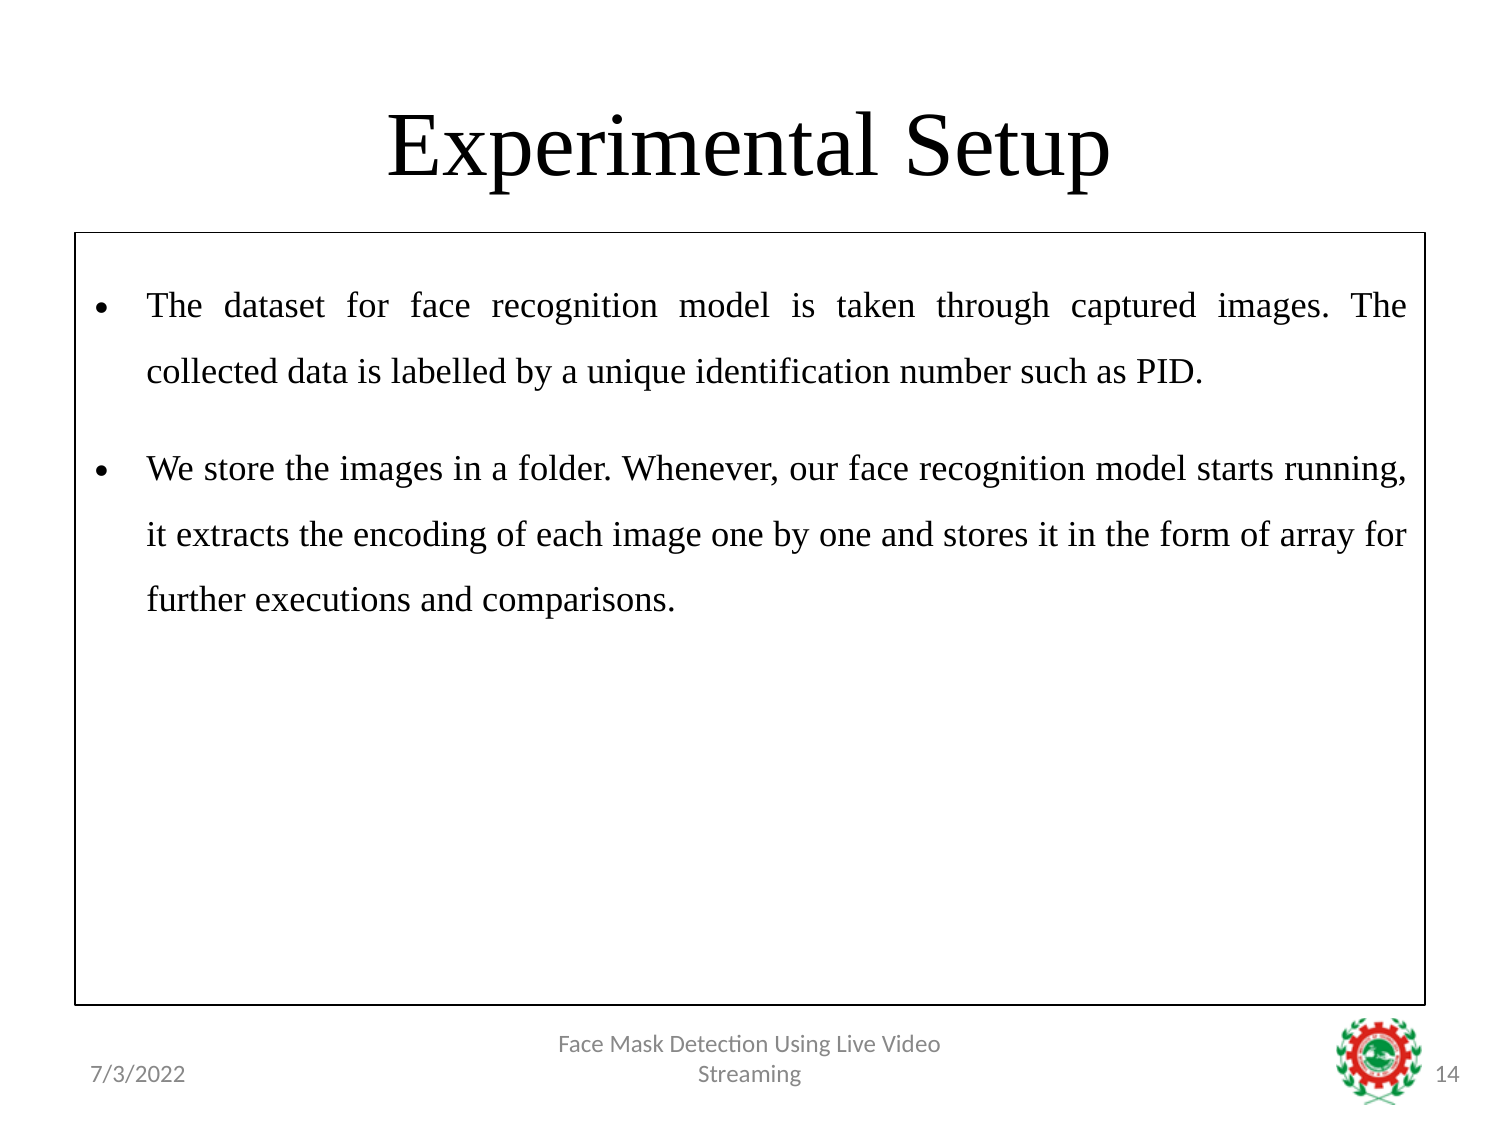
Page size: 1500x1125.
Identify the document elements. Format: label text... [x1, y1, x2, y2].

slide_number 14 [1125, 1042, 1475, 1103]
picture [1336, 1018, 1422, 1042]
title Experimental Setup [75, 45, 1425, 232]
list The dataset for face recognition model is taken through captured images. The collected data is labelled by a unique identification number such as PID. We store the images in a folder. Whenever, our face recognition model starts running, it extracts the encoding of each image one by one and stores it in the form of array for further executions and comparisons. [75, 232, 1425, 1005]
footer Face Mask Detection Using Live Video Streaming [512, 1042, 988, 1103]
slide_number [75, 1042, 425, 1103]
